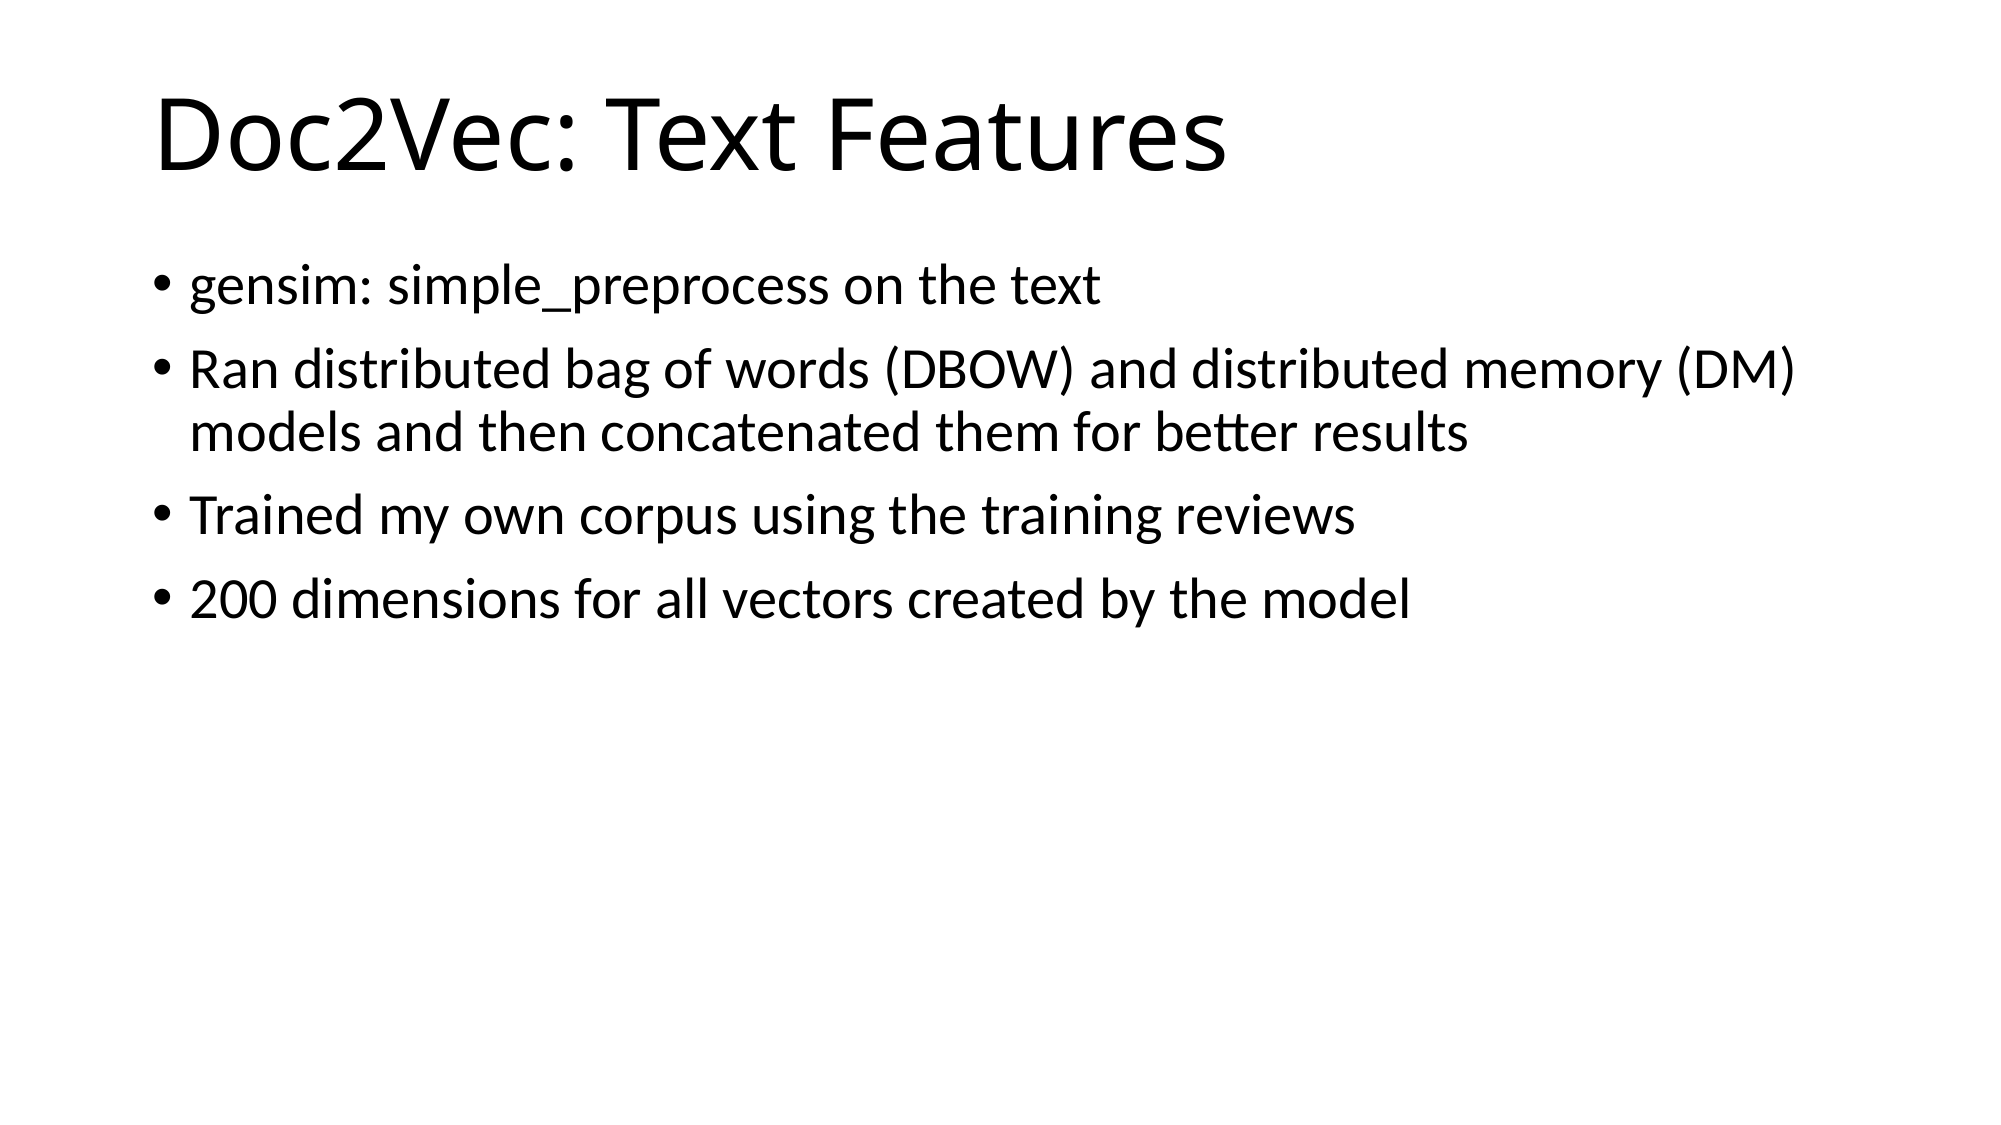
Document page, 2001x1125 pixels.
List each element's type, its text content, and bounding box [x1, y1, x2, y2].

list gensim: simple_preprocess on the text Ran distributed bag of words (DBOW) and distributed memory (DM) models and then concatenated them for better results Trained my own corpus using the training reviews 200 dimensions for all vectors created by the model [137, 246, 1863, 961]
title Doc2Vec: Text Features [137, 29, 1863, 246]
